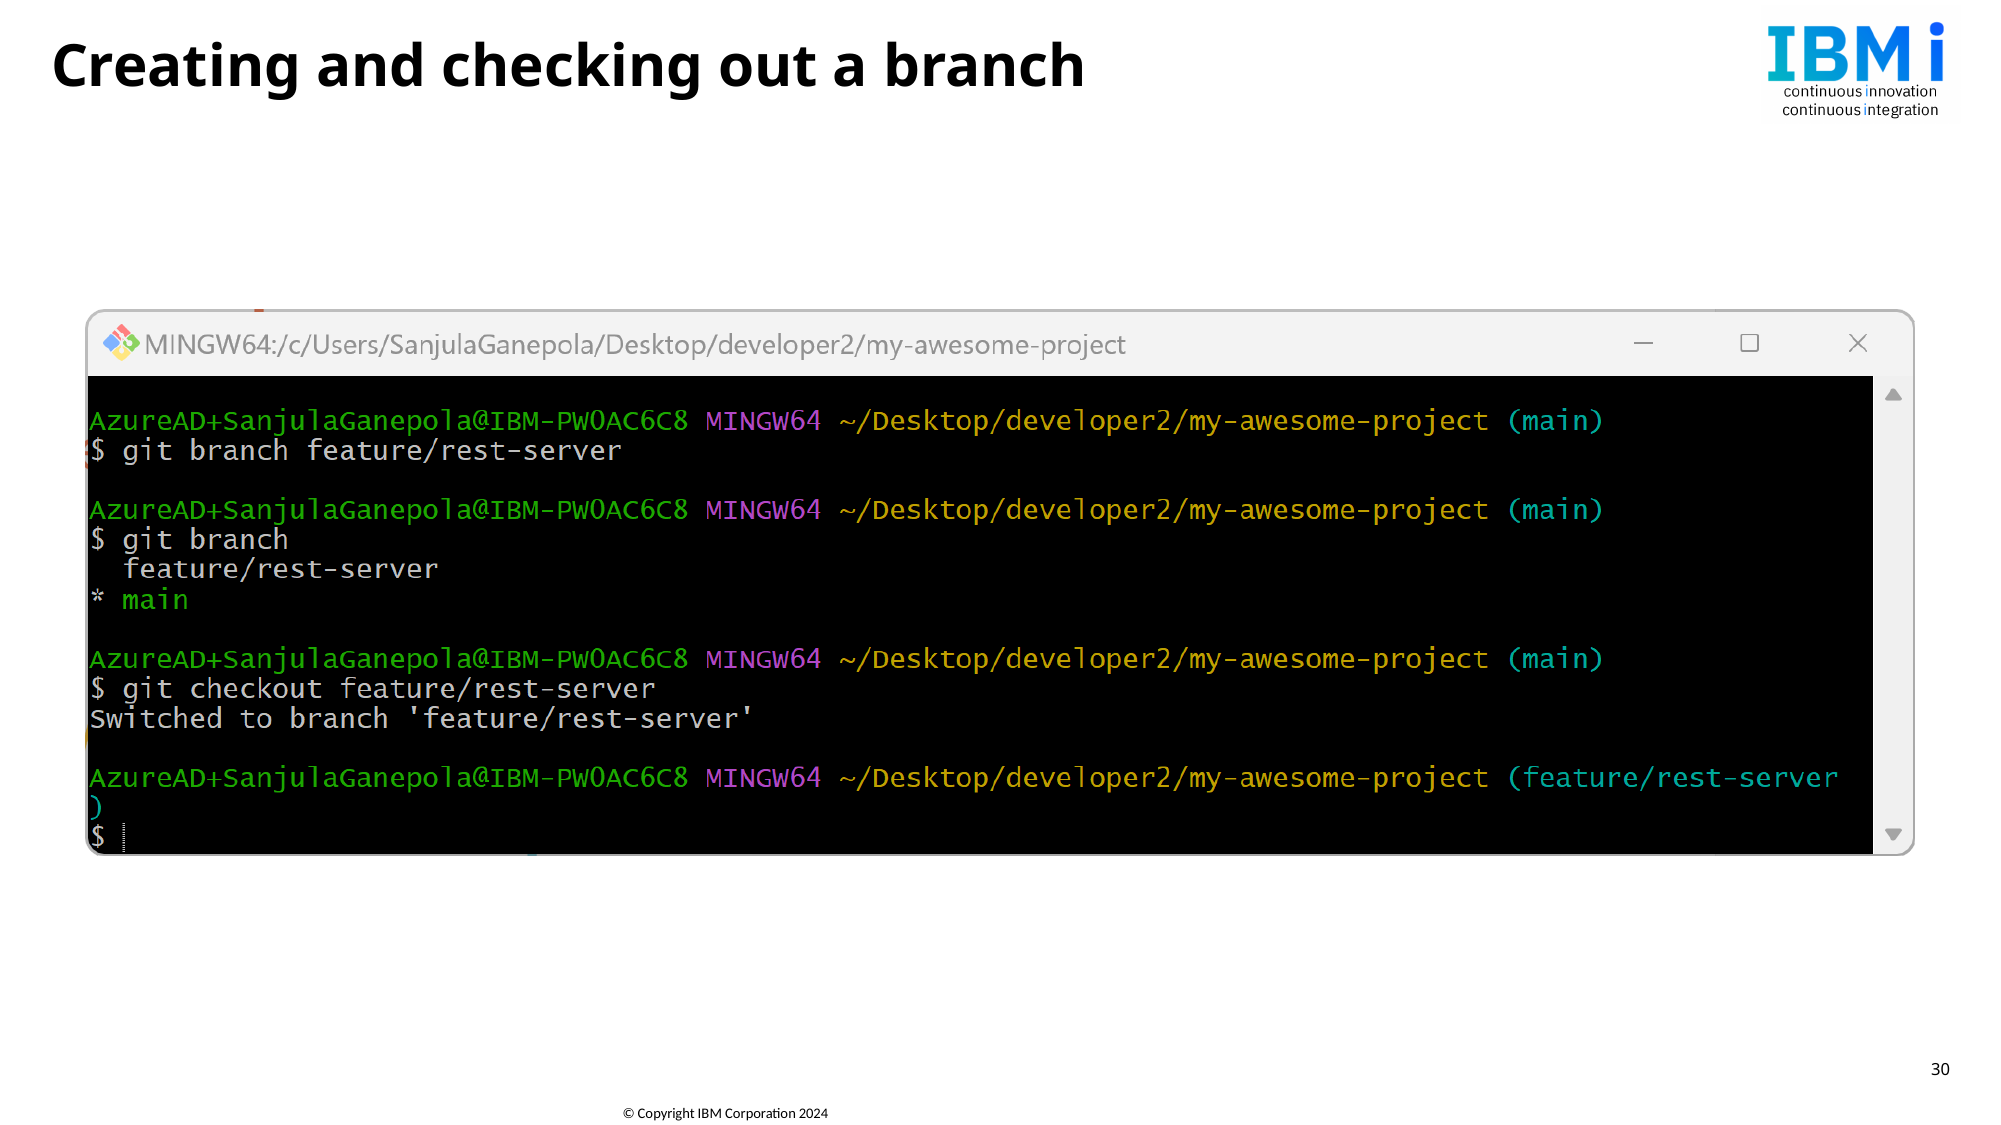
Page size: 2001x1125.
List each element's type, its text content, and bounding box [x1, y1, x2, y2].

picture [85, 308, 1915, 856]
picture [1761, 5, 1961, 124]
slide_number 30 [1500, 1055, 1950, 1086]
title Creating and checking out a branch [51, 36, 1721, 101]
